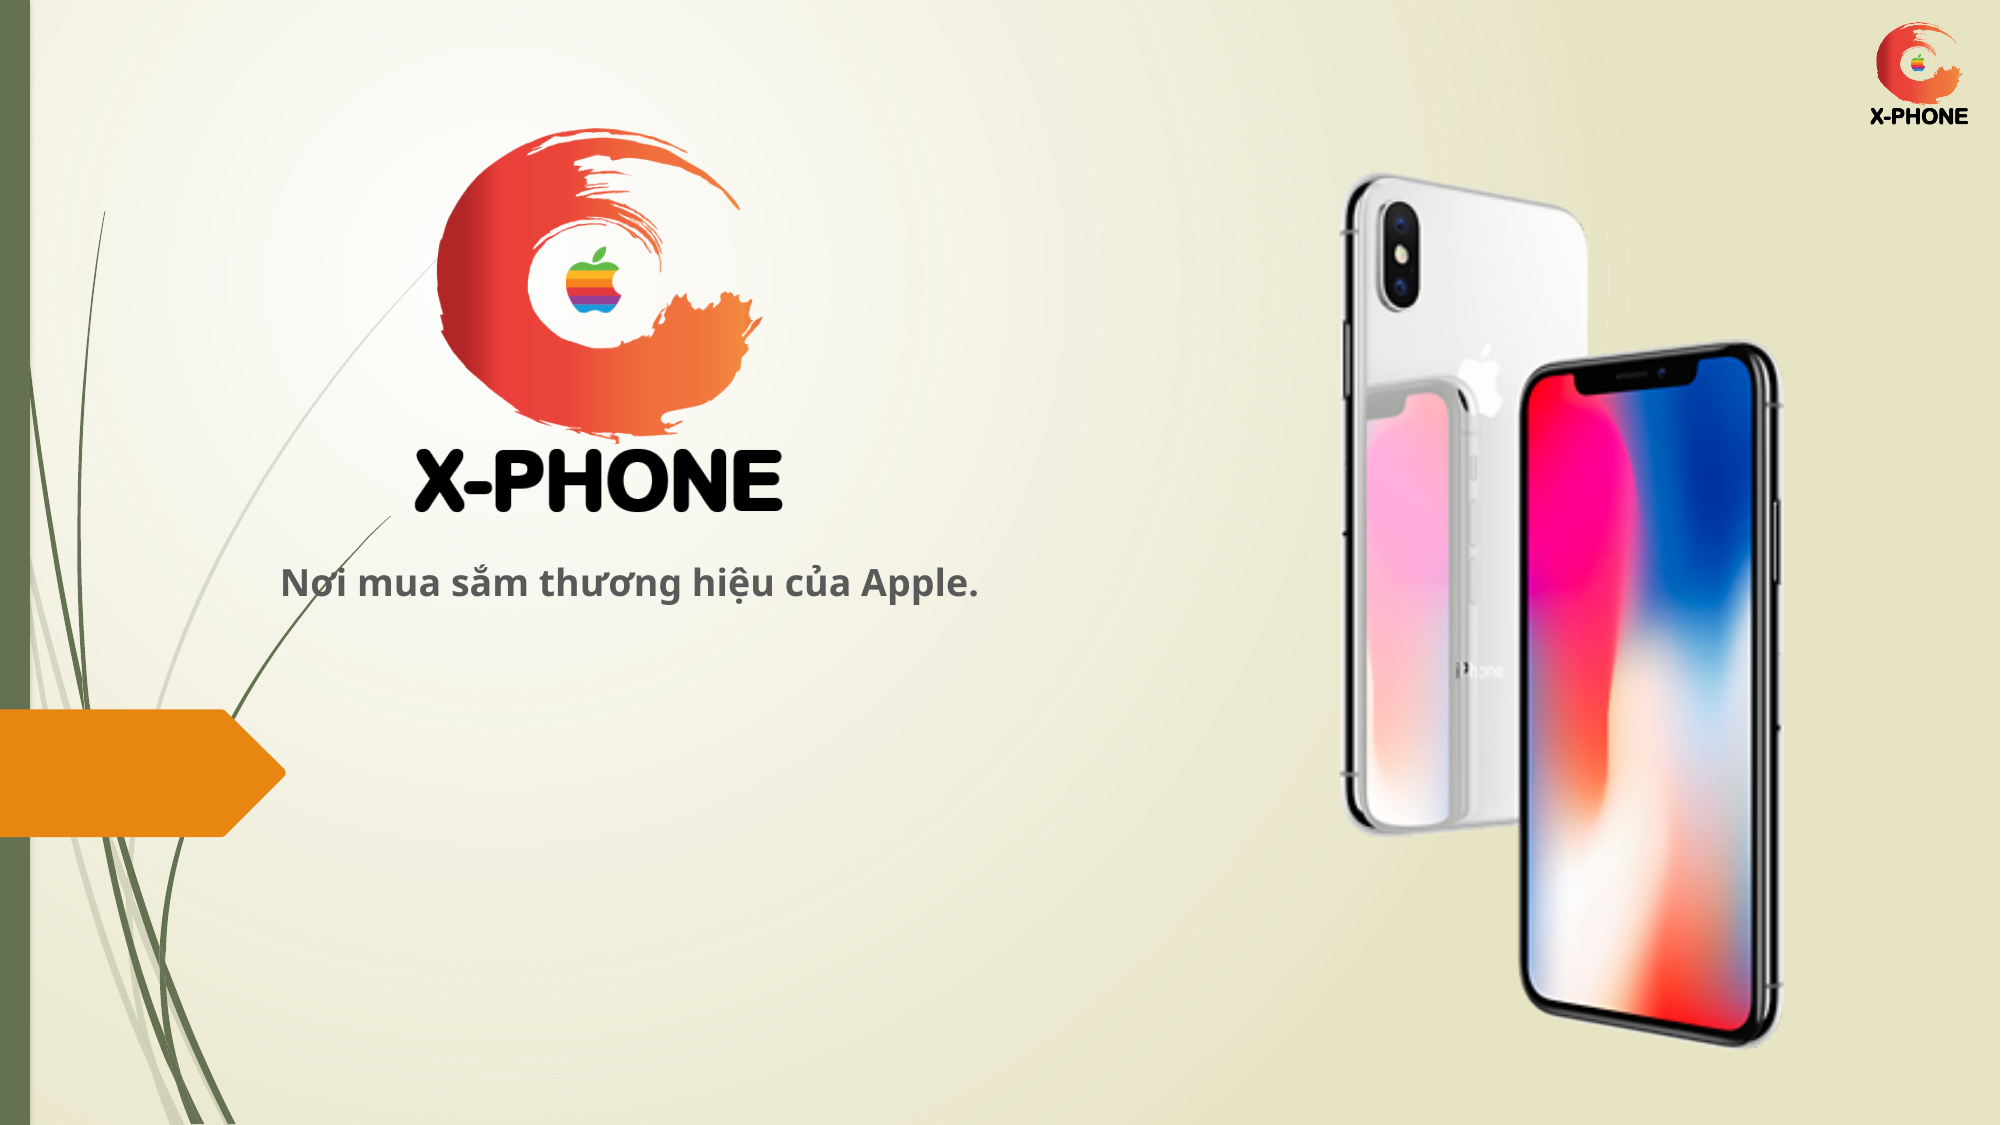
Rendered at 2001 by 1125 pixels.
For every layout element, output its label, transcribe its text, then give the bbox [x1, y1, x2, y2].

picture [1339, 172, 1784, 1055]
picture [1866, 22, 1974, 130]
subtitle Nơi mua sắm thương hiệu của Apple. [0, 550, 1334, 736]
picture [399, 128, 801, 529]
